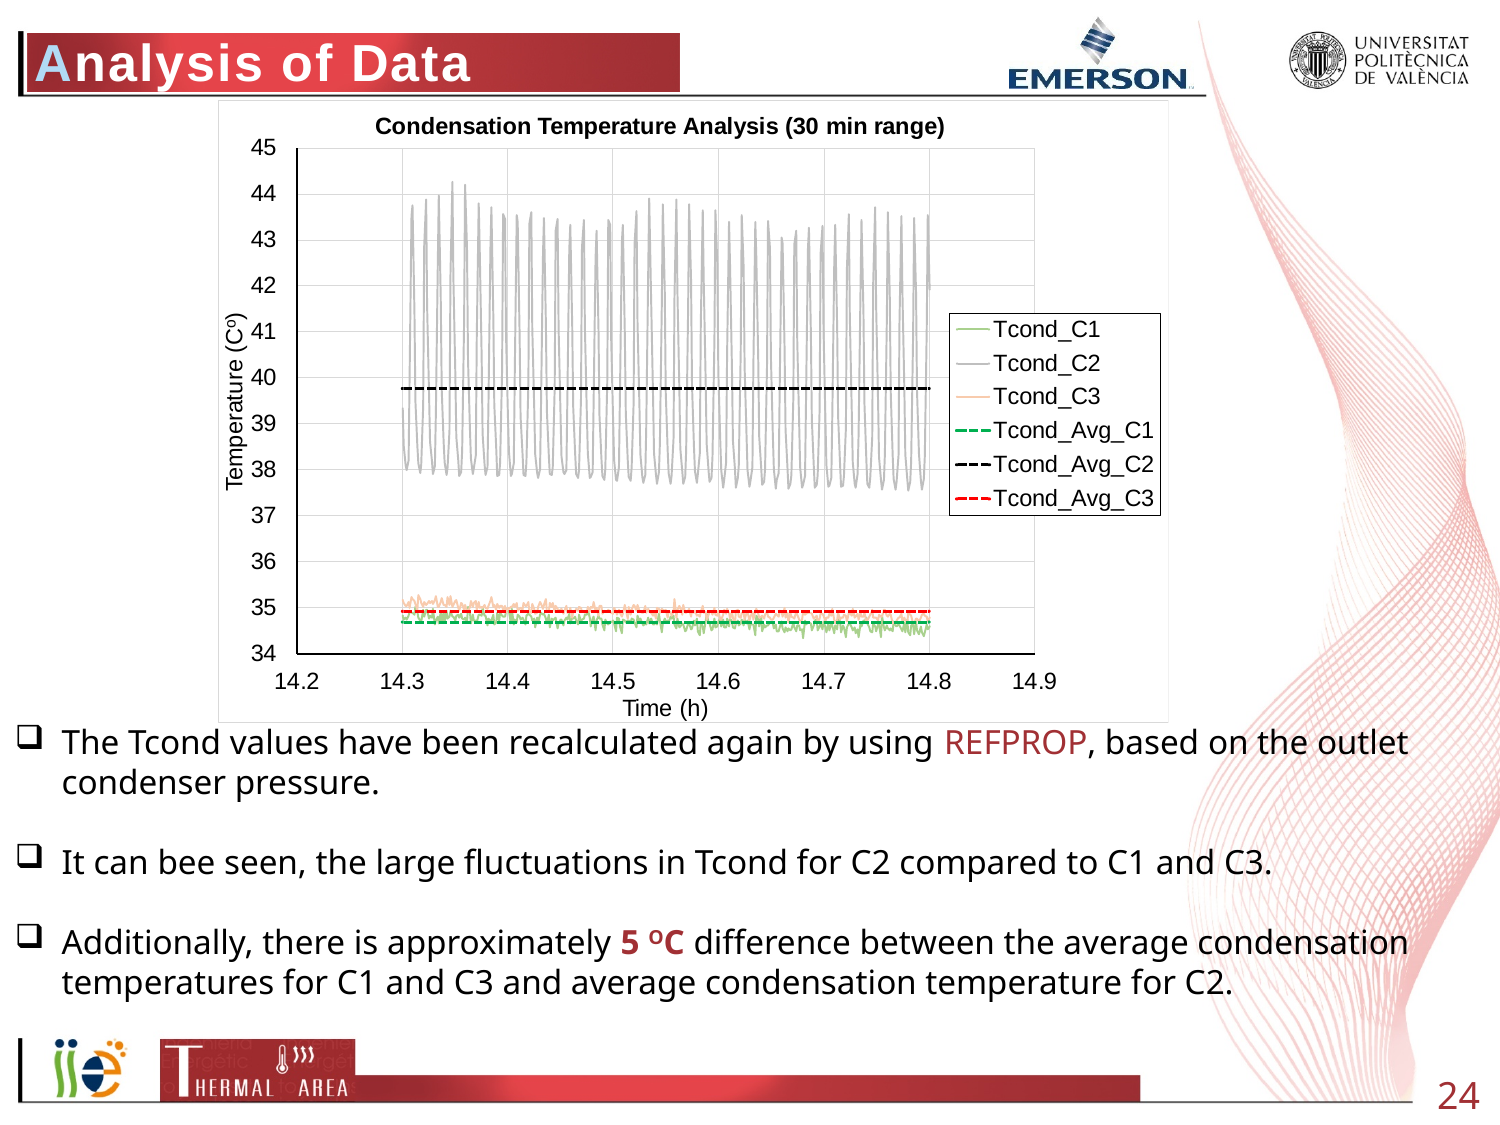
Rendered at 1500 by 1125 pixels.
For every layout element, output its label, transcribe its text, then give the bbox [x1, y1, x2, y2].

text_box The Tcond values have been recalculated again by using REFPROP, based on the outlet condenser pressure. It can bee seen, the large fluctuations in Tcond for C2 compared to C1 and C3. Additionally, there is approximately 5 OC difference between the average condensation temperatures for C1 and C3 and average condensation temperature for C2. [0, 713, 1500, 1009]
text_box 24 [1417, 1064, 1500, 1125]
picture [0, 1009, 1500, 1125]
picture [0, 0, 1500, 723]
text_box Analysis of Data [19, 21, 554, 99]
